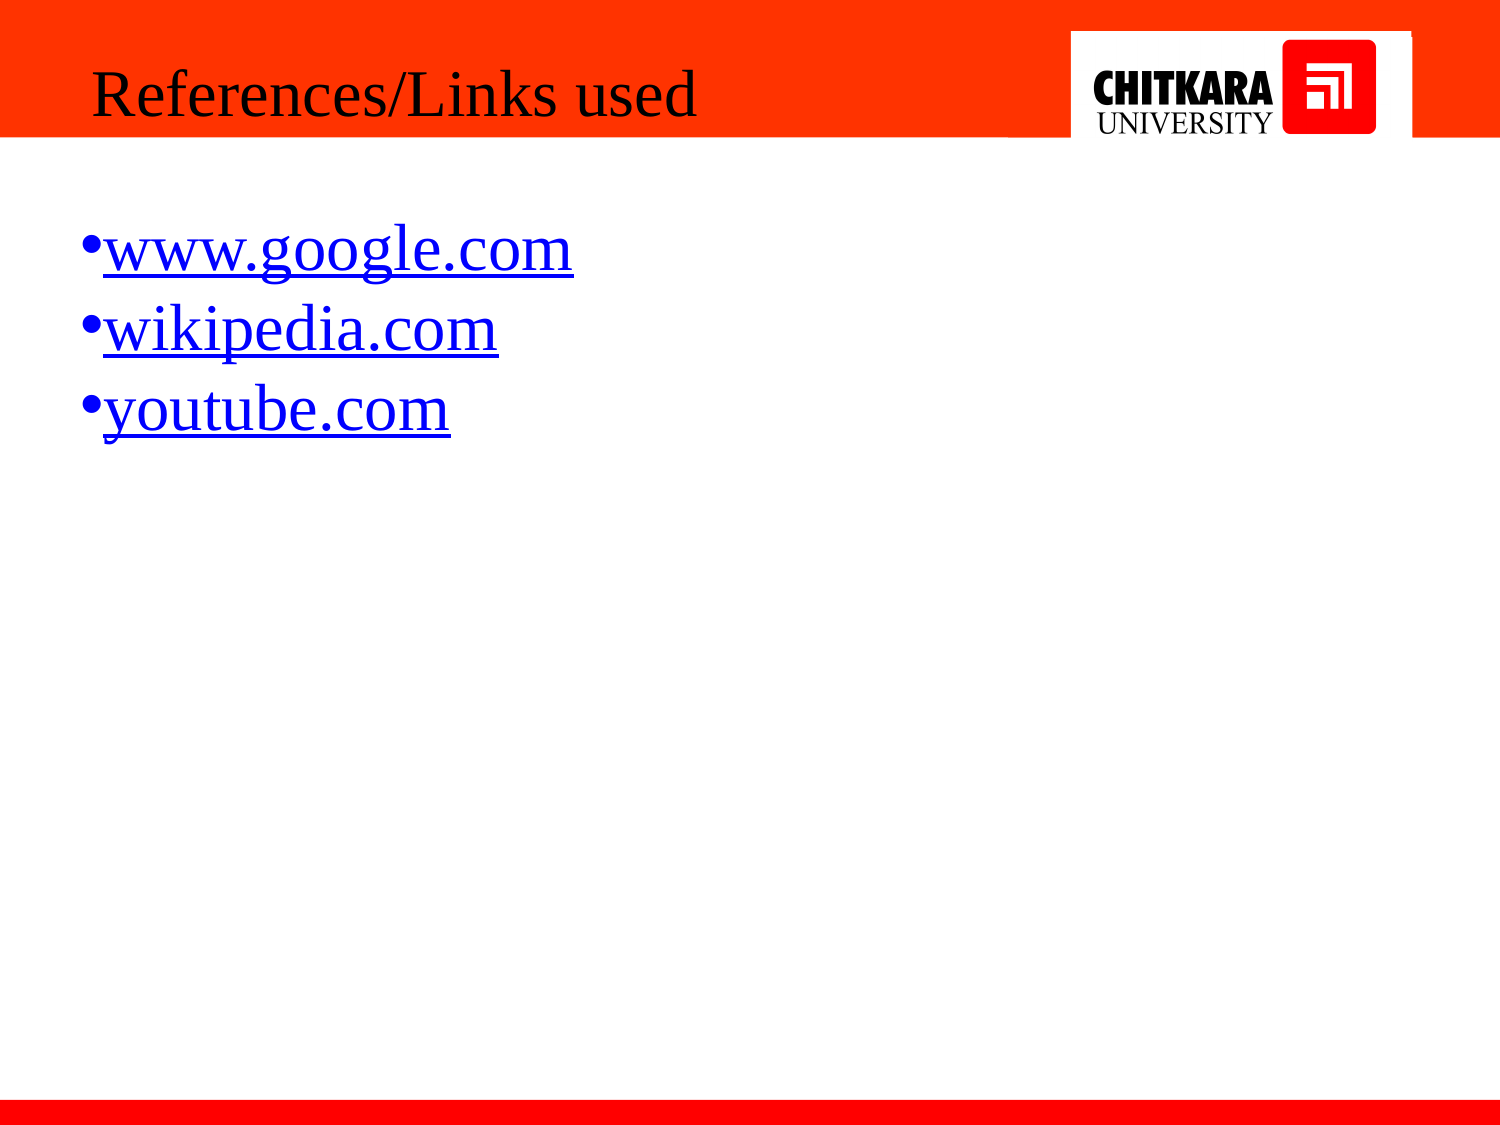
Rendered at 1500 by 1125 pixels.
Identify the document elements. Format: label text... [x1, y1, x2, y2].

text_box References/Links used [84, 42, 956, 138]
text_box www.google.com wikipedia.com youtube.com [72, 196, 1393, 451]
picture [1074, 37, 1391, 138]
